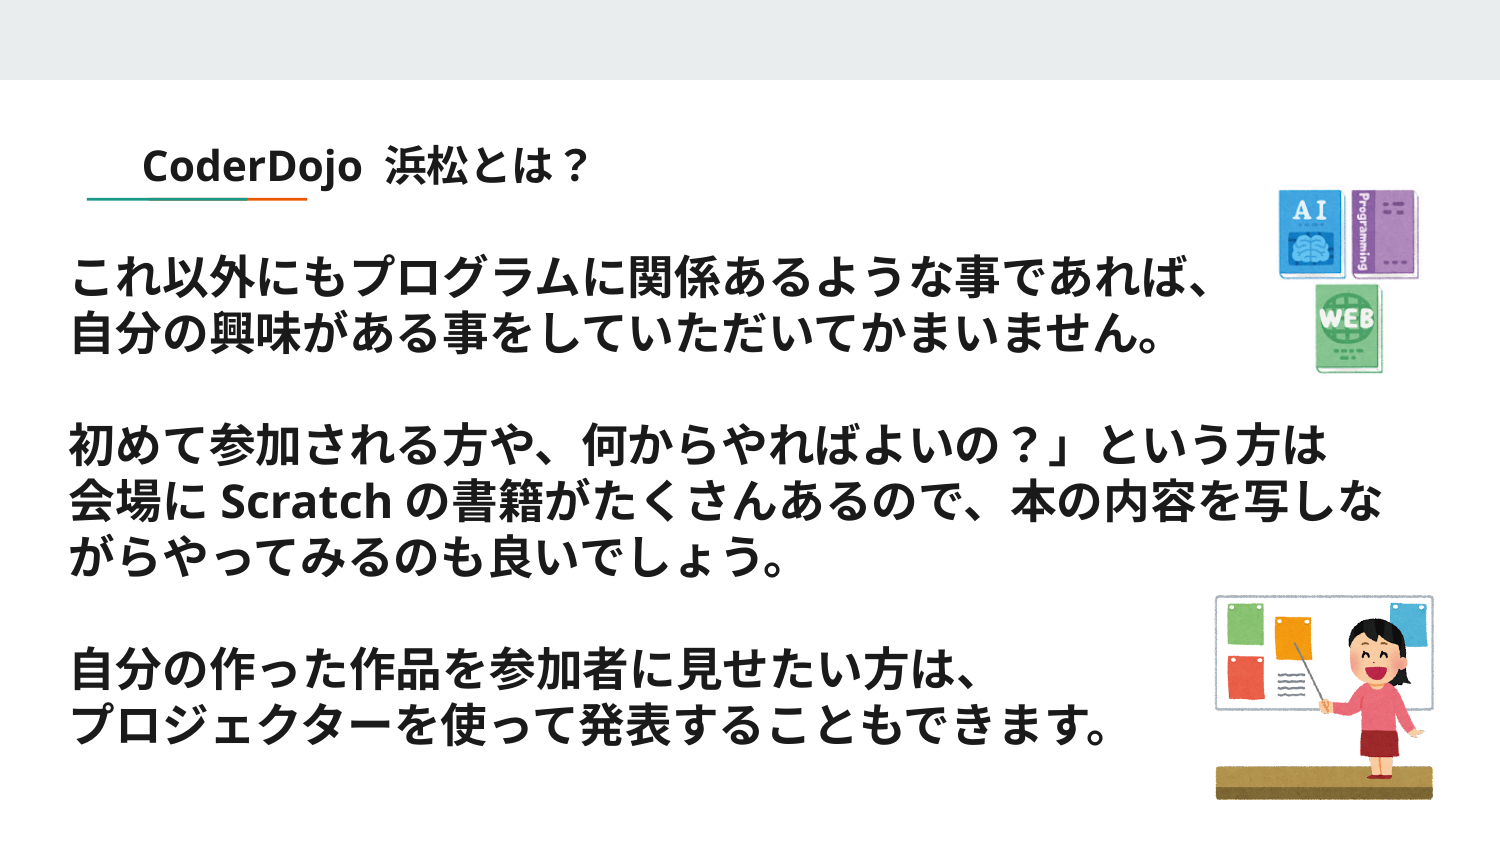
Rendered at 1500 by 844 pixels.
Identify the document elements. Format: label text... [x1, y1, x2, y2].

picture [1203, 585, 1445, 808]
title CoderDojo 浜松とは？ [126, 123, 871, 212]
title これ以外にもプログラムに関係あるような事であれば、 自分の興味がある事をしていただいてかまいません。 初めて参加される方や、何からやればよいの？」という方は 会場にScratchの書籍がたくさんあるので、本の内容を写しながらやってみるのも良いでしょう。 自分の作った作品を参加者に見せたい方は、 プロジェクターを使って発表することもできます。 [53, 232, 1412, 728]
picture [1253, 185, 1445, 377]
